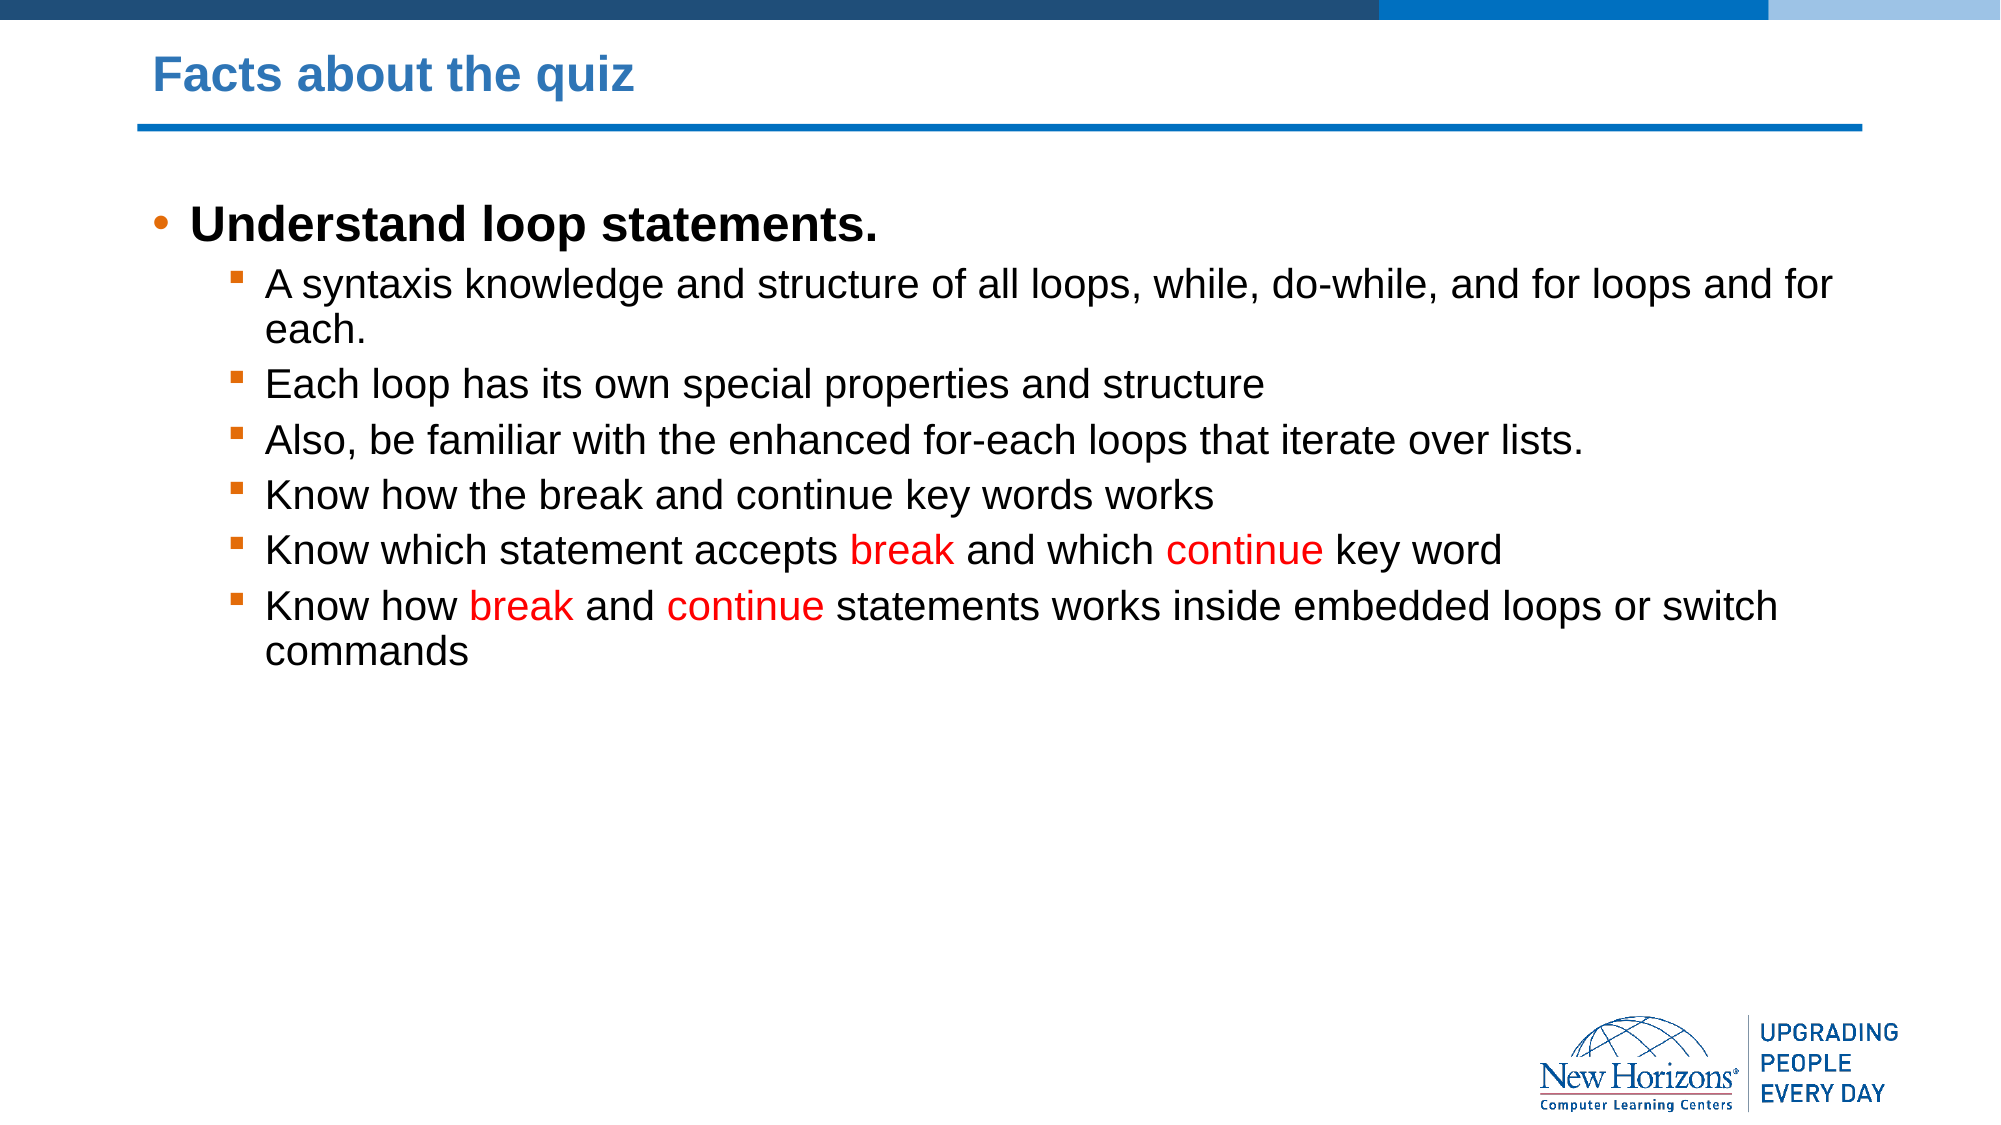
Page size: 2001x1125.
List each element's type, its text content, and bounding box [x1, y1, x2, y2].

picture [1537, 1010, 1904, 1114]
list Understand loop statements. A syntaxis knowledge and structure of all loops, while, do-while, and for loops and for each. Each loop has its own special properties and structure Also, be familiar with the enhanced for-each loops that iterate over lists. Know how the break and continue key words works Know which statement accepts break and which continue key word Know how break and continue statements works inside embedded loops or switch commands [137, 190, 1863, 1013]
title Facts about the quiz [137, 36, 1863, 115]
